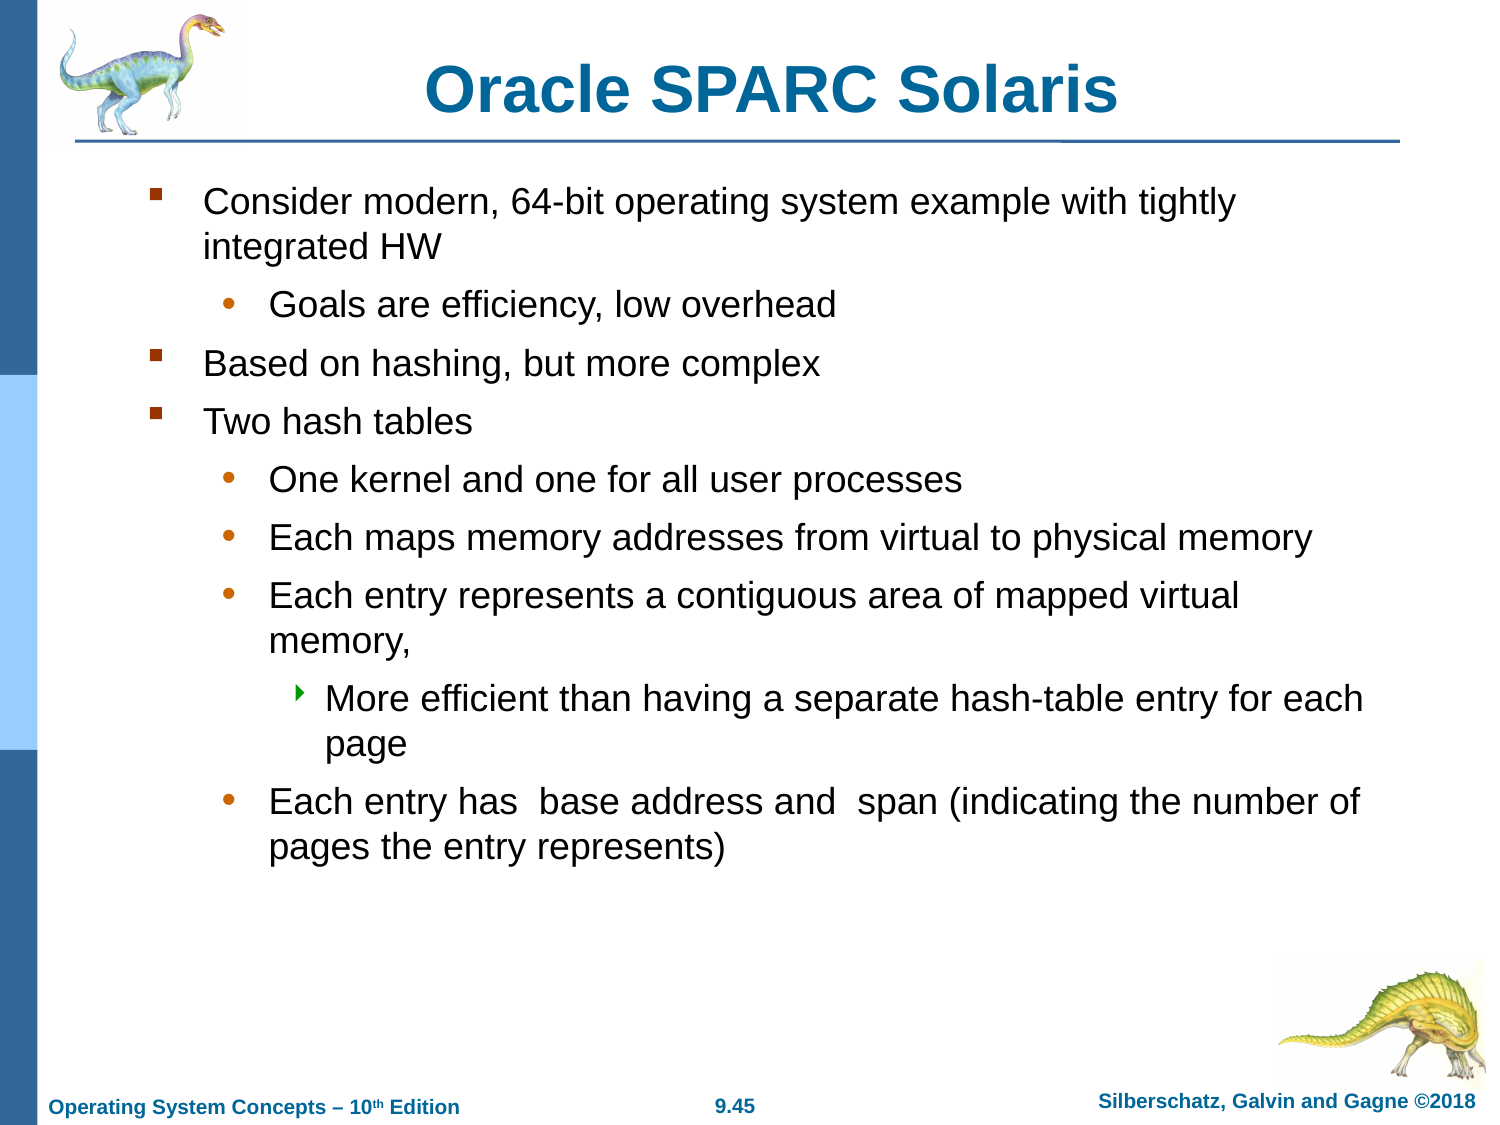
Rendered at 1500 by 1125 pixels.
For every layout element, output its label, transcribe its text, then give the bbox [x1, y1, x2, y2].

picture [46, 0, 243, 149]
list Consider modern, 64-bit operating system example with tightly integrated HW Goals are efficiency, low overhead Based on hashing, but more complex Two hash tables One kernel and one for all user processes Each maps memory addresses from virtual to physical memory Each entry represents a contiguous area of mapped virtual memory, More efficient than having a separate hash-table entry for each page Each entry has base address and span (indicating the number of pages the entry represents) [131, 169, 1392, 1001]
picture [1275, 959, 1486, 1090]
title Oracle SPARC Solaris [119, 38, 1425, 134]
